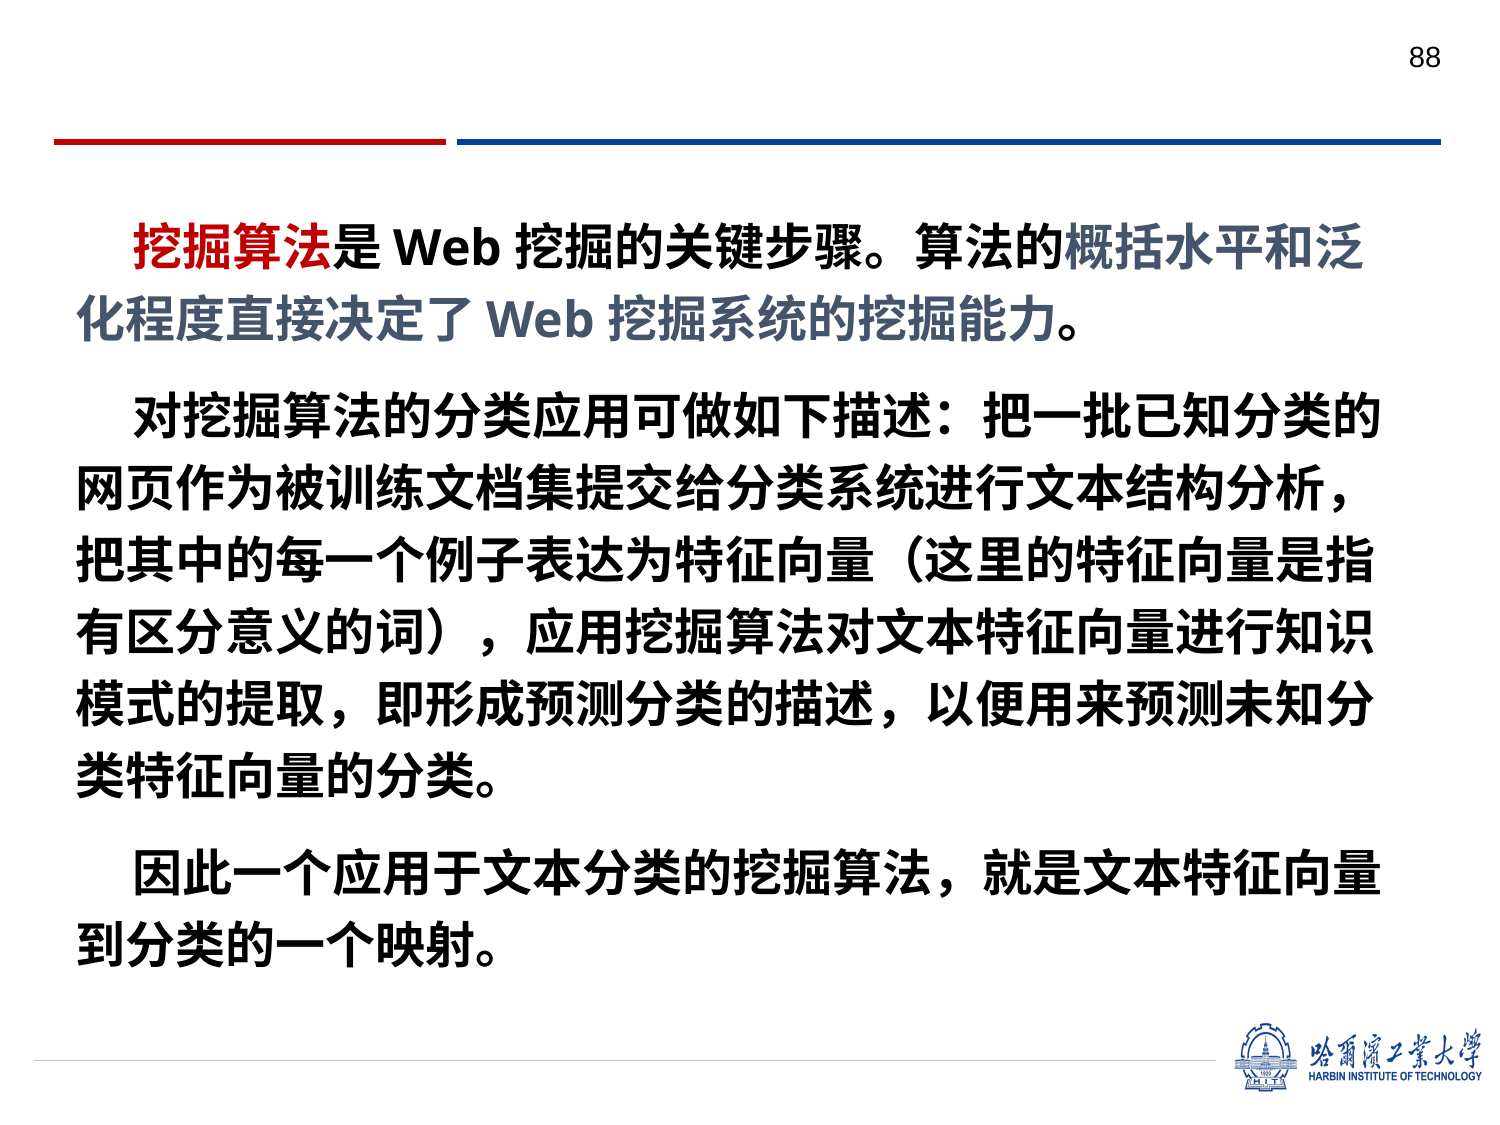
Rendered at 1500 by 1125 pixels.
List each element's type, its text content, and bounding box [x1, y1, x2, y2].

text_box 挖掘算法是Web挖掘的关键步骤。算法的概括水平和泛化程度直接决定了Web挖掘系统的挖掘能力。 对挖掘算法的分类应用可做如下描述：把一批已知分类的网页作为被训练文档集提交给分类系统进行文本结构分析，把其中的每一个例子表达为特征向量（这里的特征向量是指有区分意义的词），应用挖掘算法对文本特征向量进行知识模式的提取，即形成预测分类的描述，以便用来预测未知分类特征向量的分类。 因此一个应用于文本分类的挖掘算法，就是文本特征向量到分类的一个映射。 [60, 196, 1411, 981]
text_box 88 [1364, 31, 1457, 110]
picture [1204, 1023, 1482, 1094]
